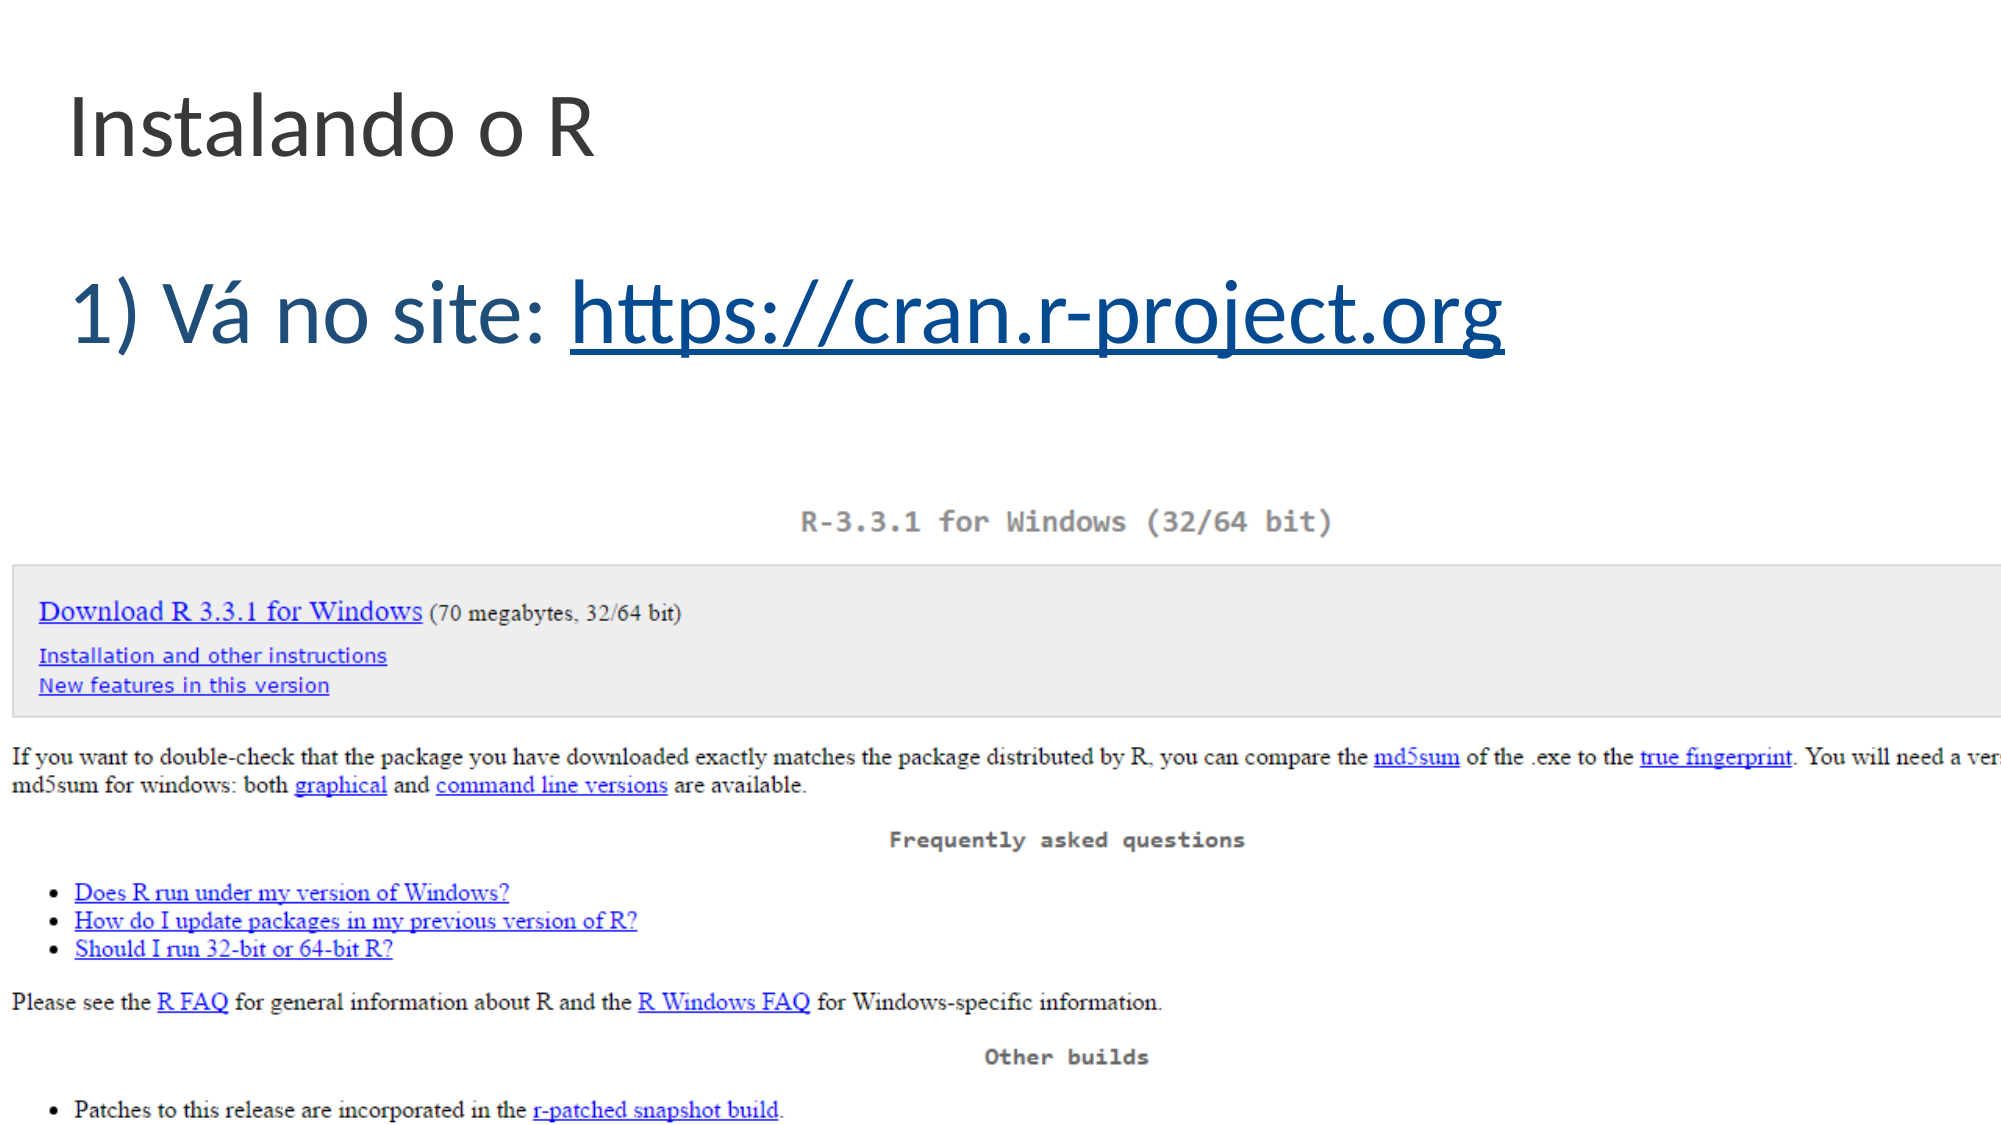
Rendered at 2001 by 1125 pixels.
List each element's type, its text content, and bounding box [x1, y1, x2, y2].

text_box 1) Vá no site: https://cran.r-project.org [53, 244, 1673, 369]
text_box Instalando o R [53, 57, 1406, 183]
picture [0, 492, 2001, 1125]
